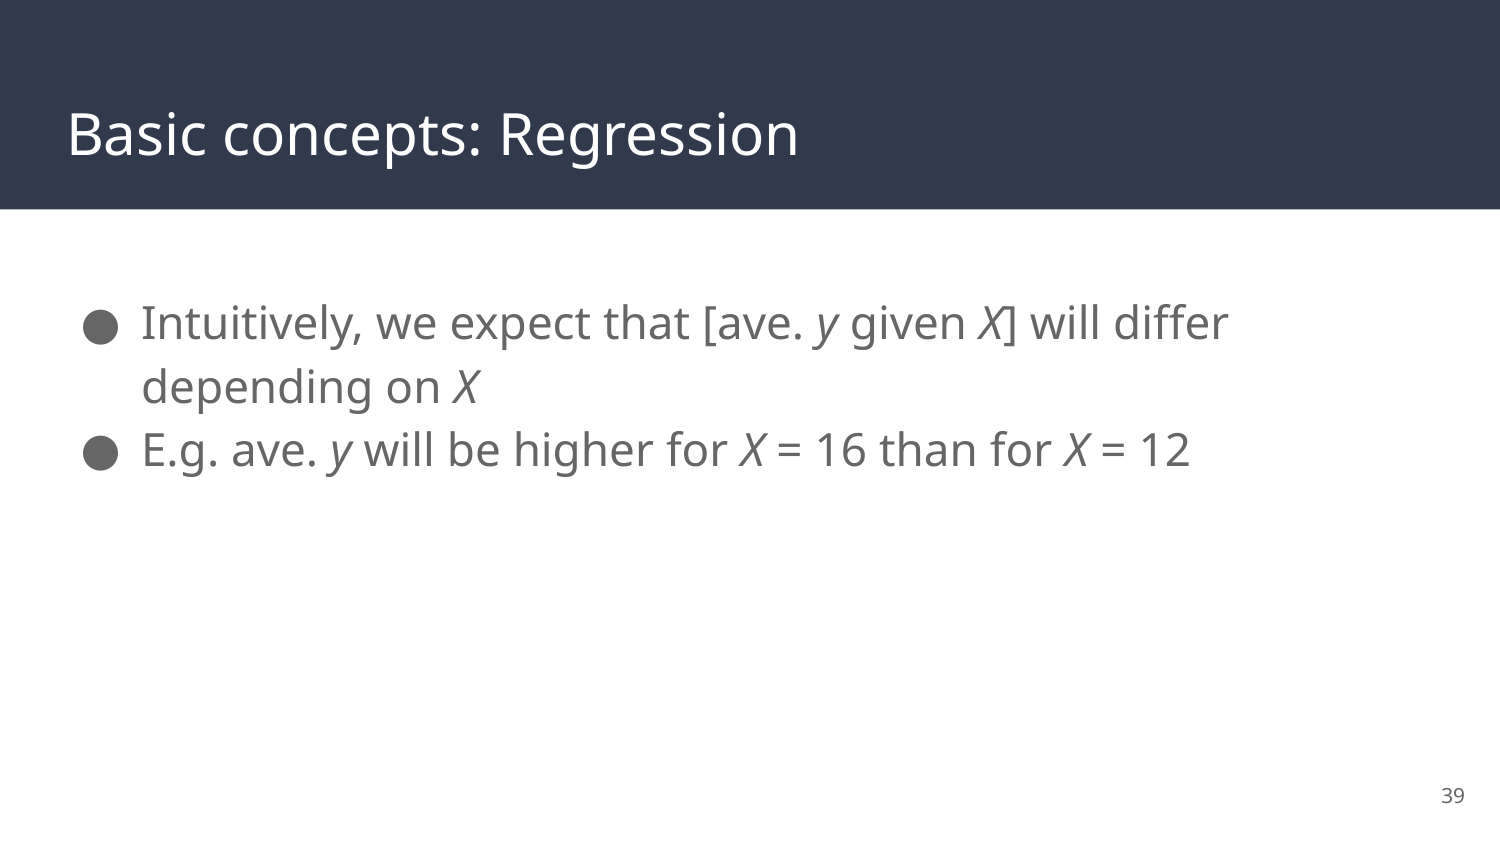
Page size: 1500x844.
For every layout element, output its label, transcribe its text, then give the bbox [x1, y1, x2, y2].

list Intuitively, we expect that [ave. y given X] will differ depending on X E.g. ave. y will be higher for X = 16 than for X = 12 [51, 271, 1440, 752]
slide_number ‹#› [1389, 764, 1480, 830]
title Basic concepts: Regression [51, 82, 1449, 185]
